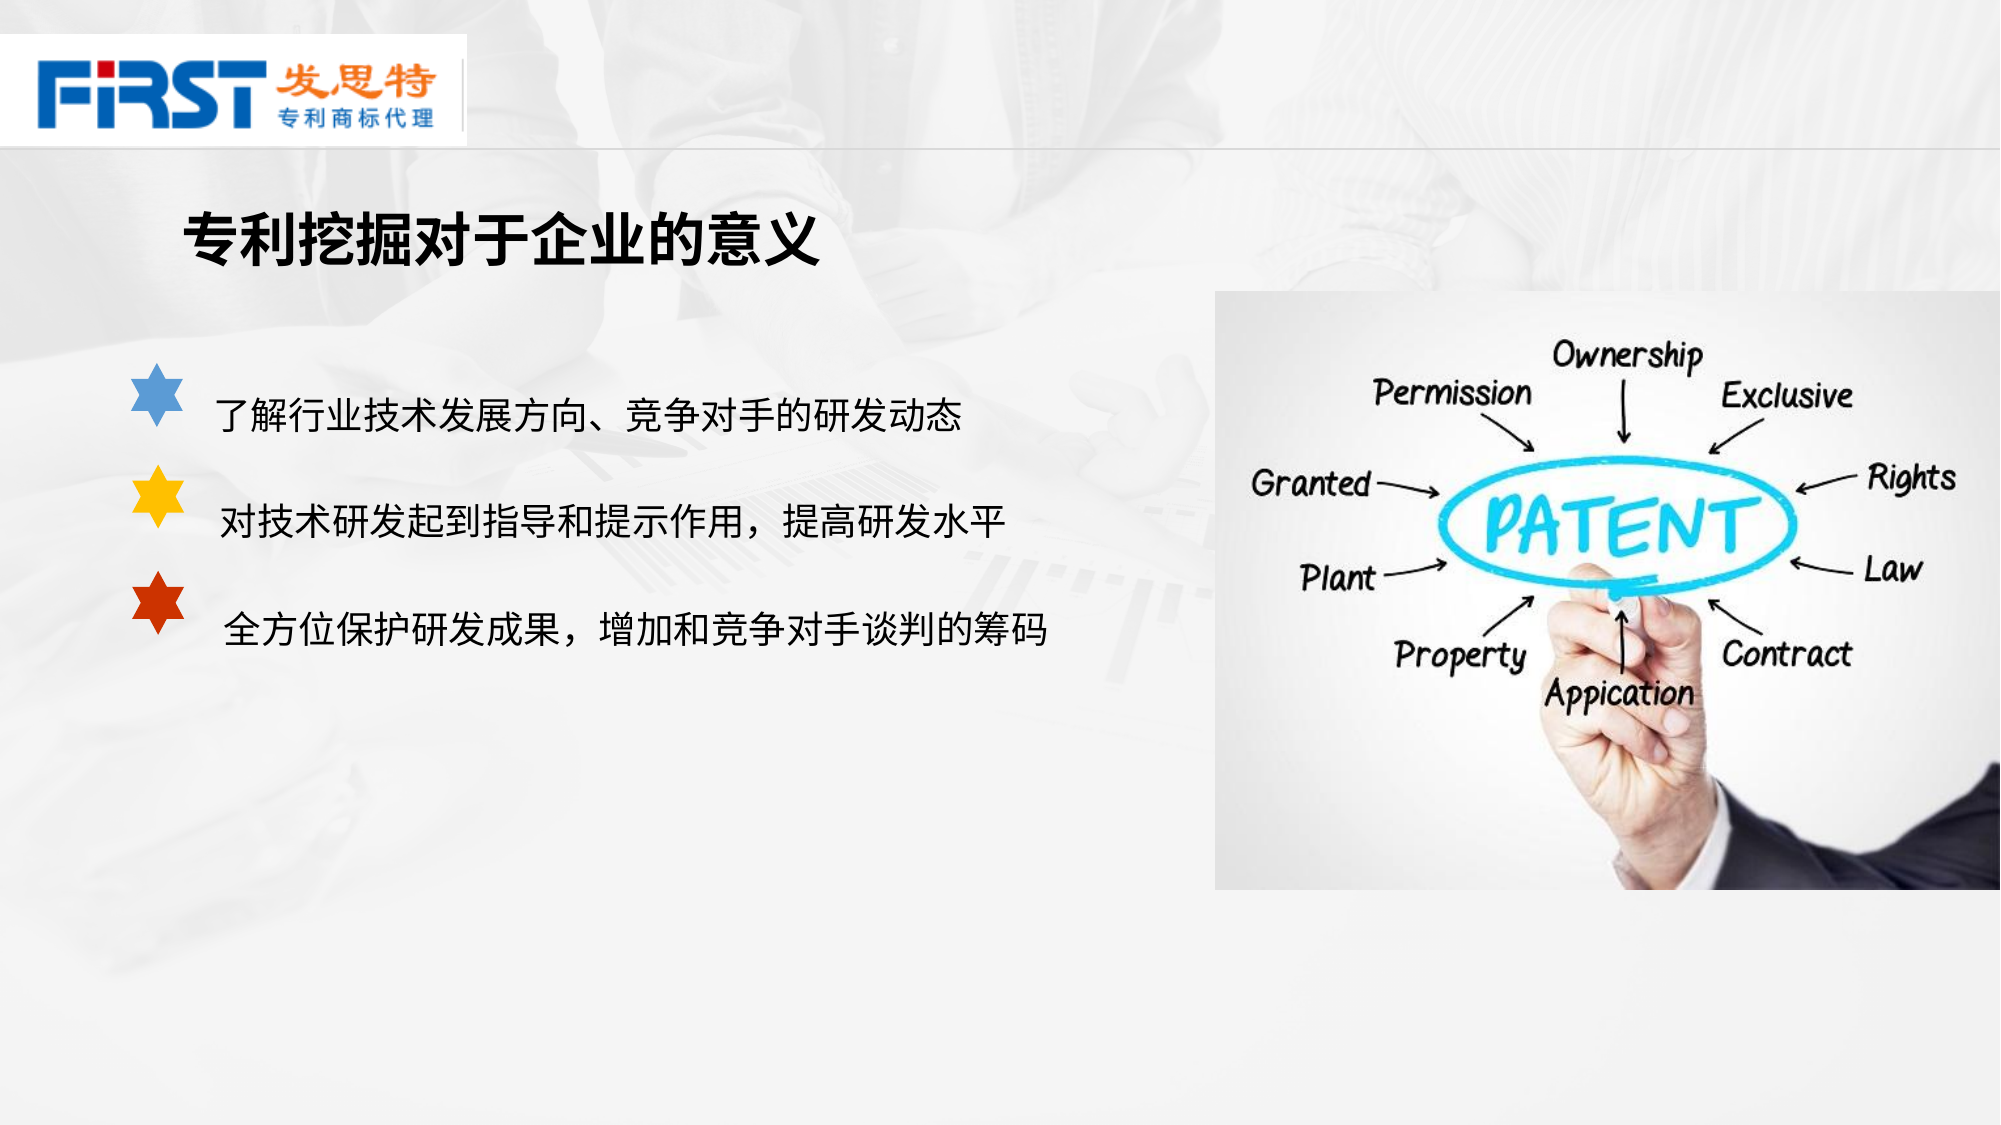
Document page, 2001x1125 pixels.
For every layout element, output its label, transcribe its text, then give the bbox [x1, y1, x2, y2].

text_box [130, 462, 186, 531]
picture [0, 34, 467, 146]
text_box [130, 568, 186, 638]
text_box 专利挖掘对于企业的意义 [166, 195, 956, 280]
text_box 了解行业技术发展方向、竞争对手的研发动态 [198, 339, 985, 445]
text_box 全方位保护研发成果，增加和竞争对手谈判的筹码 [209, 553, 1064, 658]
text_box [129, 360, 185, 430]
picture [1215, 291, 2000, 890]
text_box 对技术研发起到指导和提示作用，提高研发水平 [204, 445, 1045, 551]
